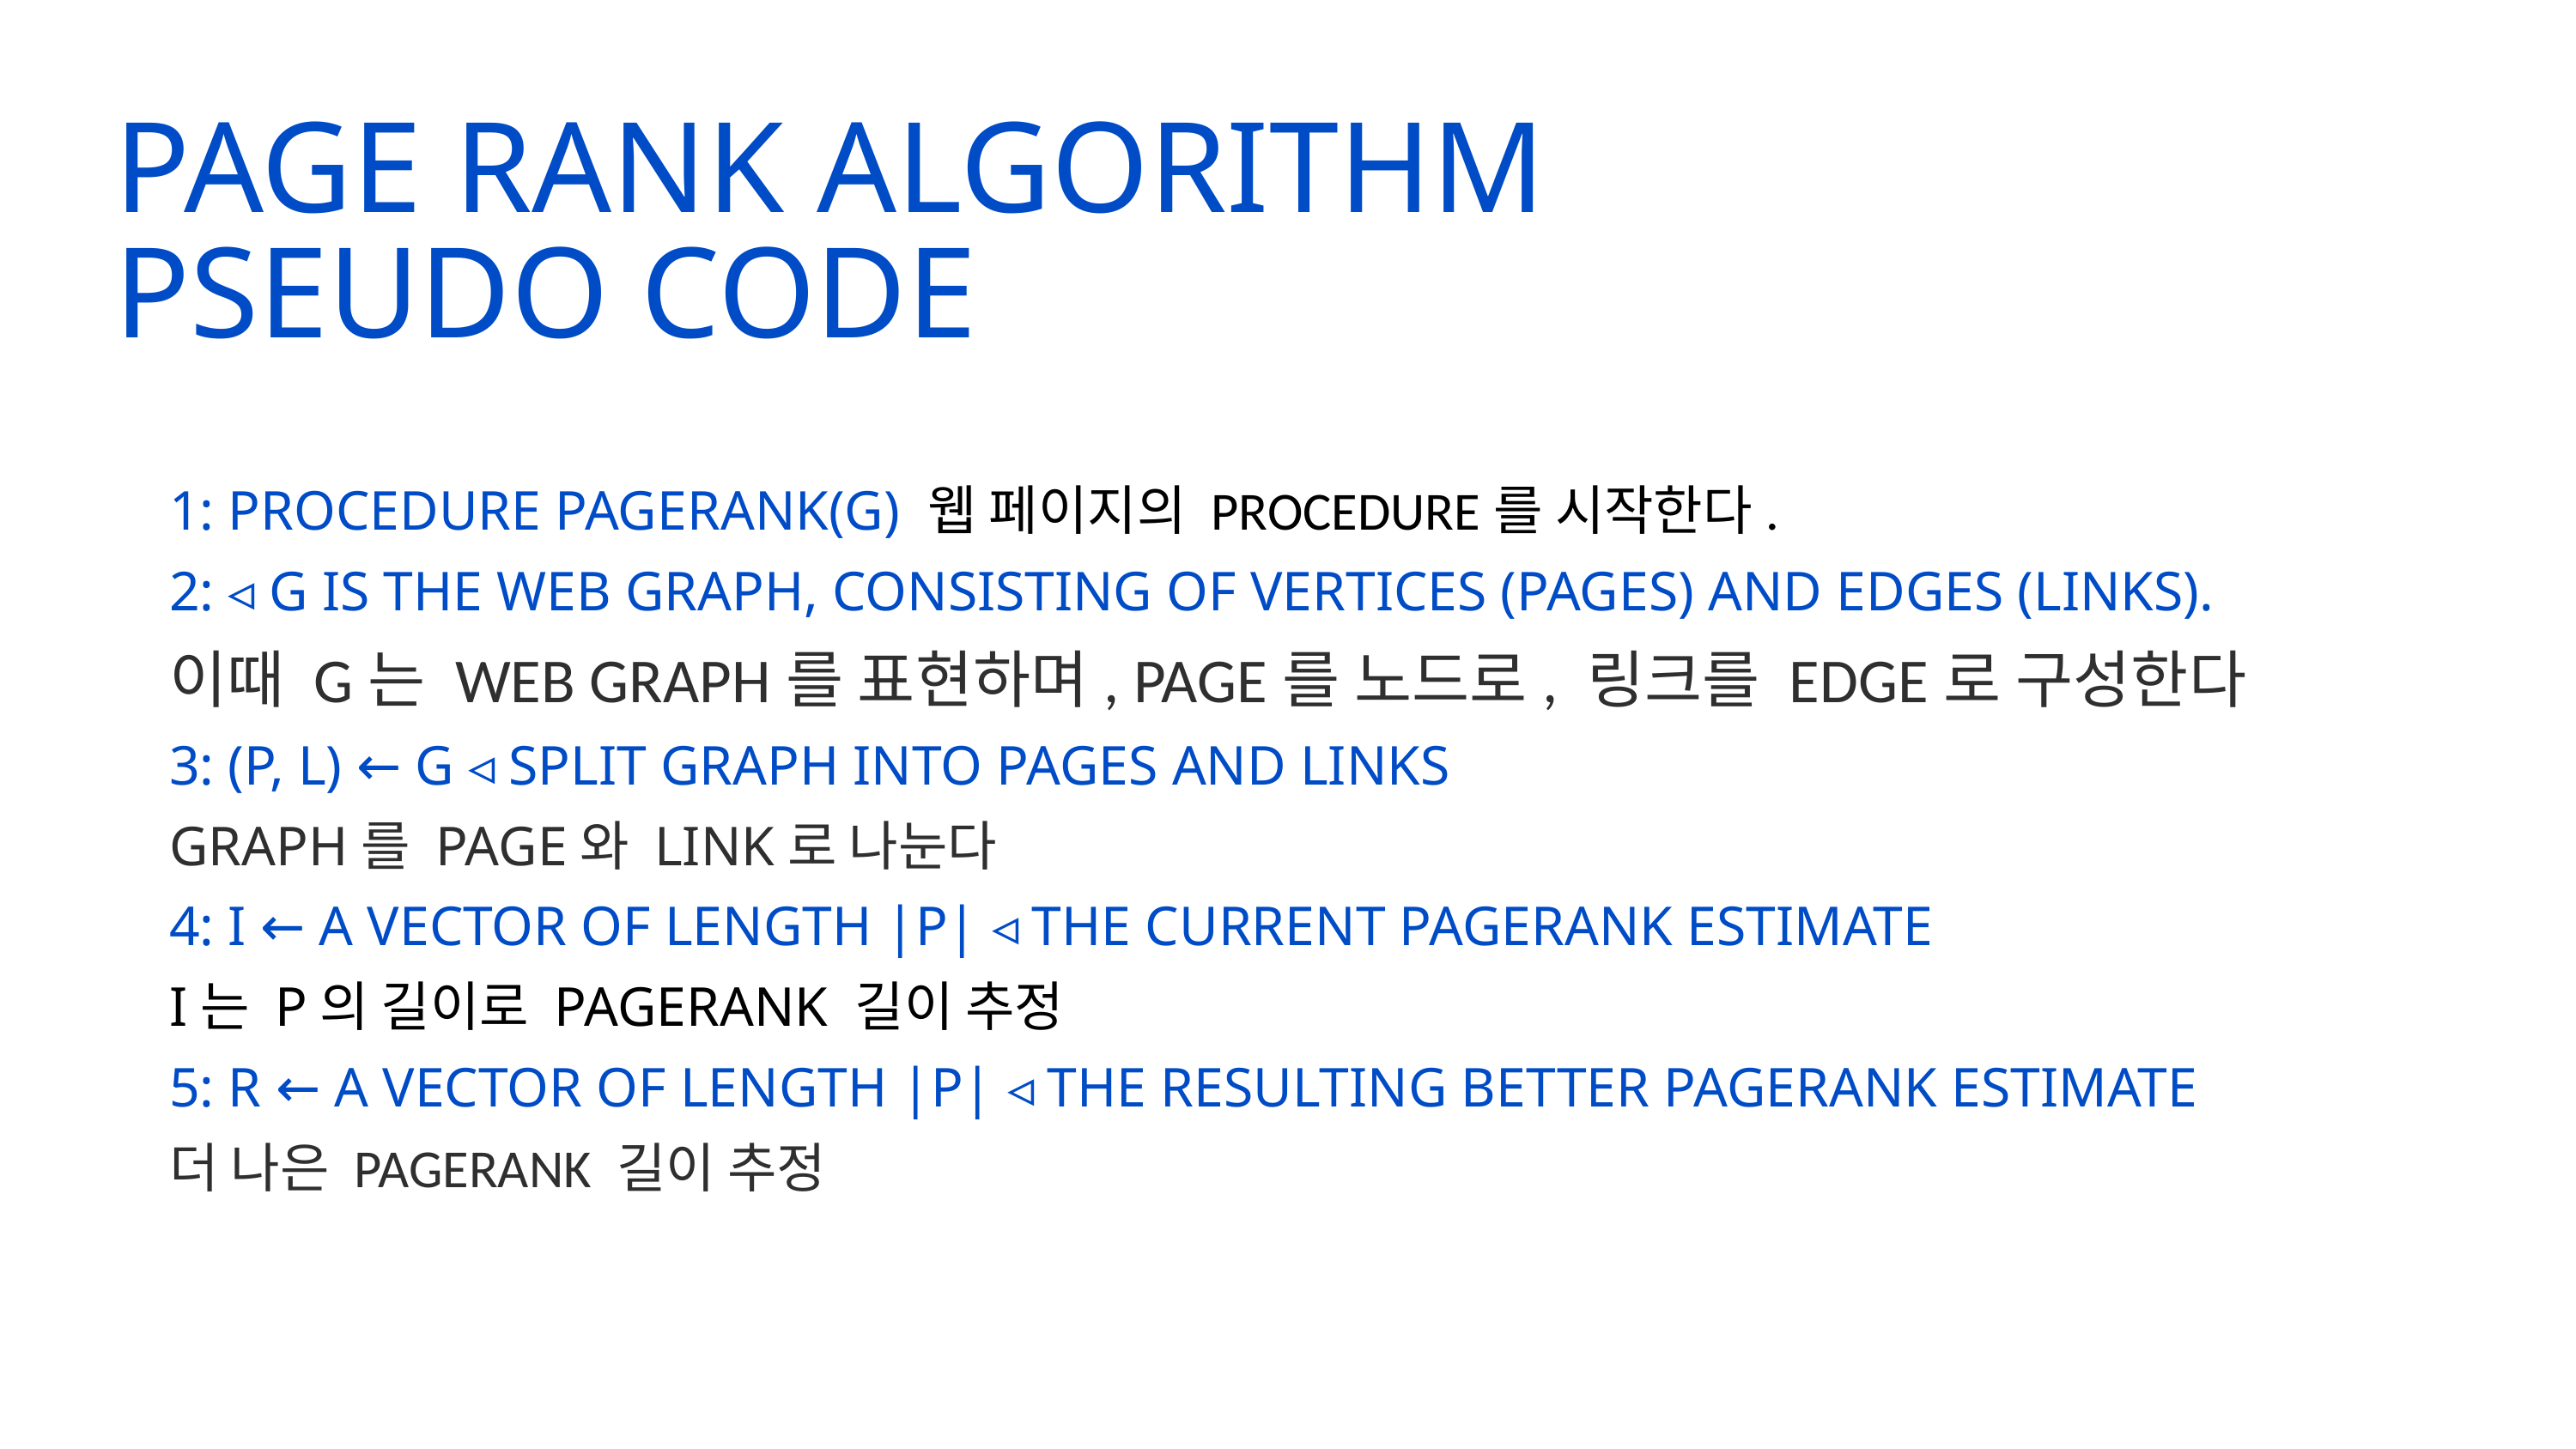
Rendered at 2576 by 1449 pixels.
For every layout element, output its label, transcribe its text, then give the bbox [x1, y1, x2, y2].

text_box PAGE RANK ALGORITHM PSEUDO CODE [114, 112, 2432, 363]
text_box 1: PROCEDURE PAGERANK(G) 웹 페이지의 PROCEDURE를 시작한다. 2: ◃ G IS THE WEB GRAPH, CONSISTING OF VERTICES (PAGES) AND EDGES (LINKS). 이때 G는 WEB GRAPH를 표현하며, PAGE를 노드로, 링크를 EDGE로 구성한다 3: (P, L) ← G ◃ SPLIT GRAPH INTO PAGES AND LINKS GRAPH를 PAGE와 LINK로 나눈다 4: I ← A VECTOR OF LENGTH |P| ◃ THE CURRENT PAGERANK ESTIMATE I는 P의 길이로 PAGERANK 길이 추정 5: R ← A VECTOR OF LENGTH |P| ◃ THE RESULTING BETTER PAGERANK ESTIMATE 더 나은 PAGERANK 길이 추정 [169, 460, 2477, 1198]
